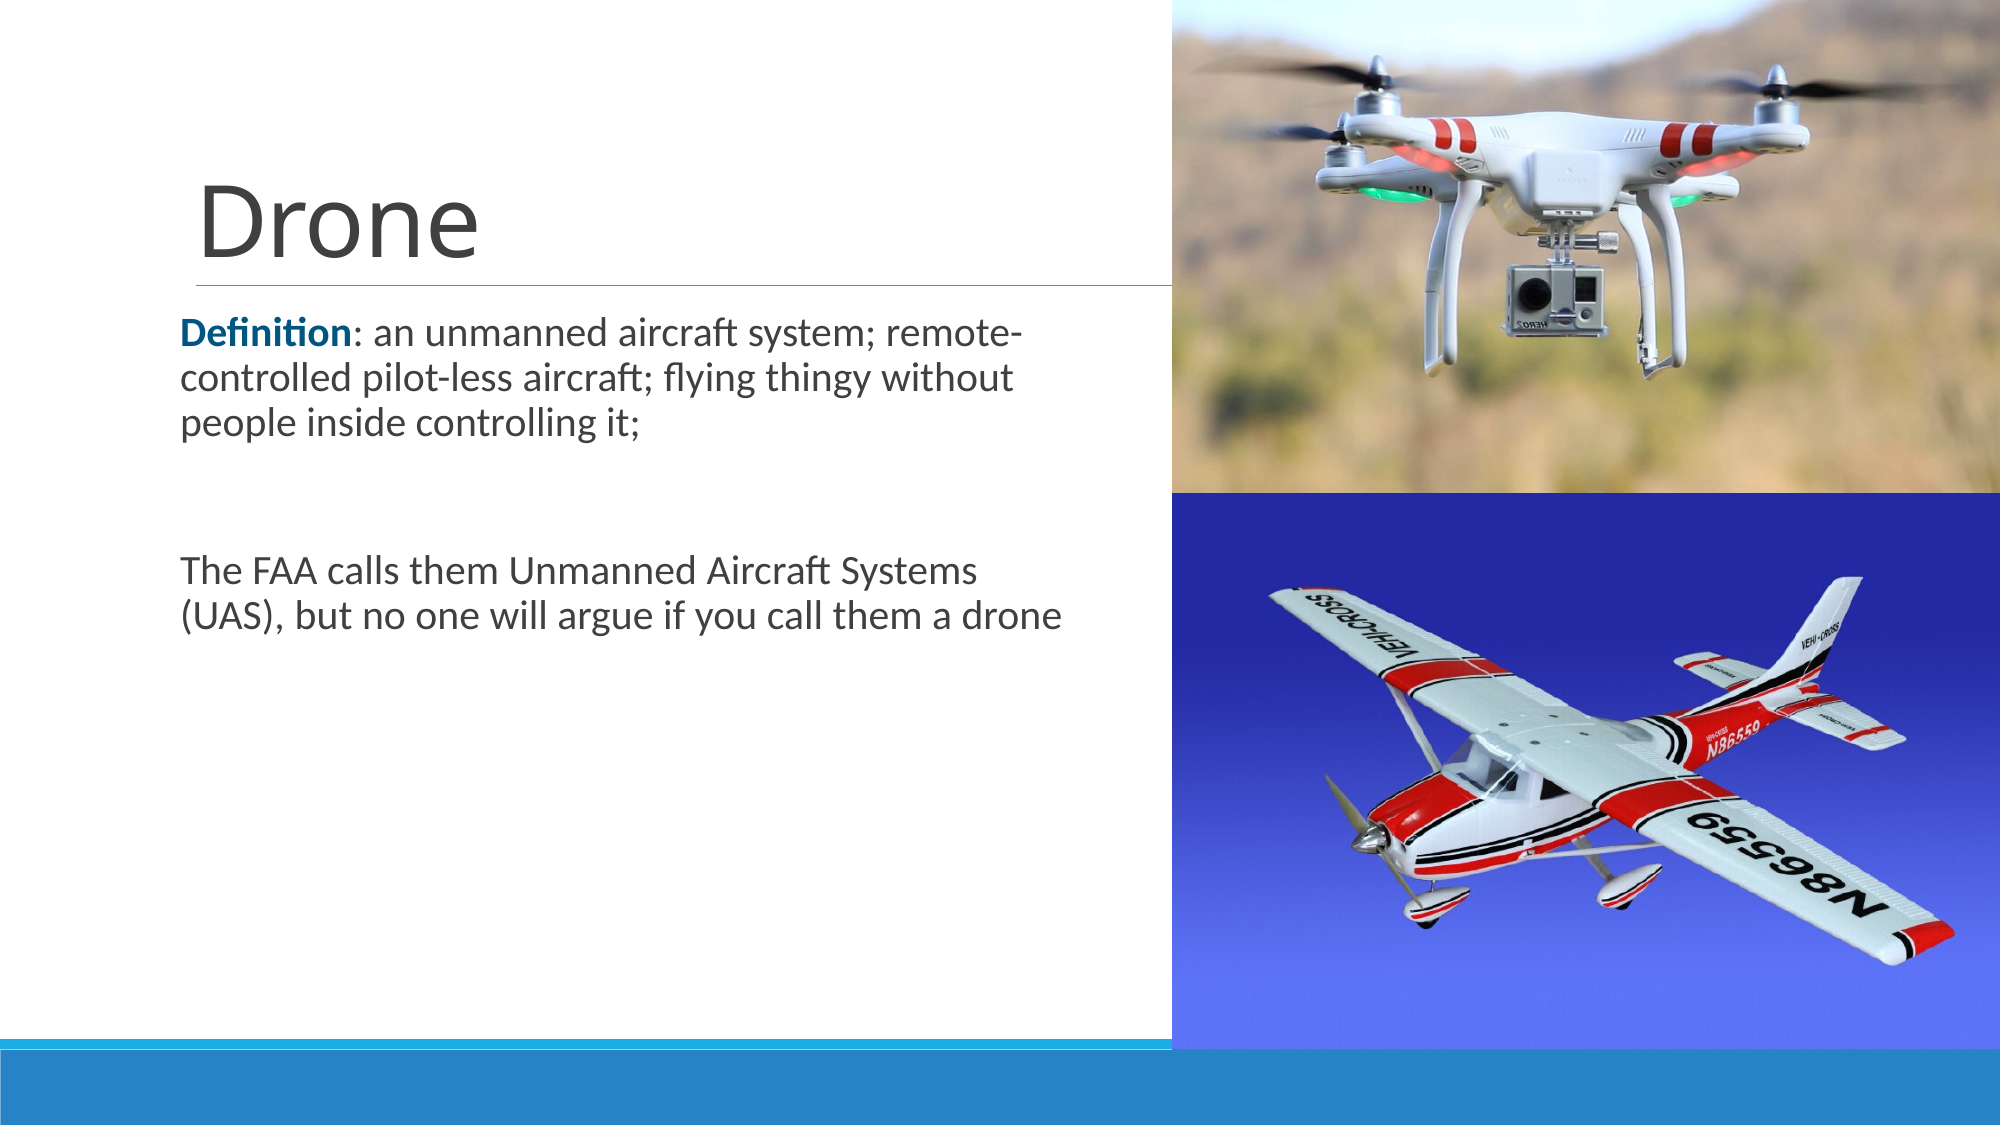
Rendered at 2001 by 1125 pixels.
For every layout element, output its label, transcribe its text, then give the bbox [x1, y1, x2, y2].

picture [1171, 0, 2000, 1051]
title Drone [180, 47, 1169, 285]
list Definition: an unmanned aircraft system; remote-controlled pilot-less aircraft; flying thingy without people inside controlling it; The FAA calls them Unmanned Aircraft Systems (UAS), but no one will argue if you call them a drone [180, 302, 1091, 963]
